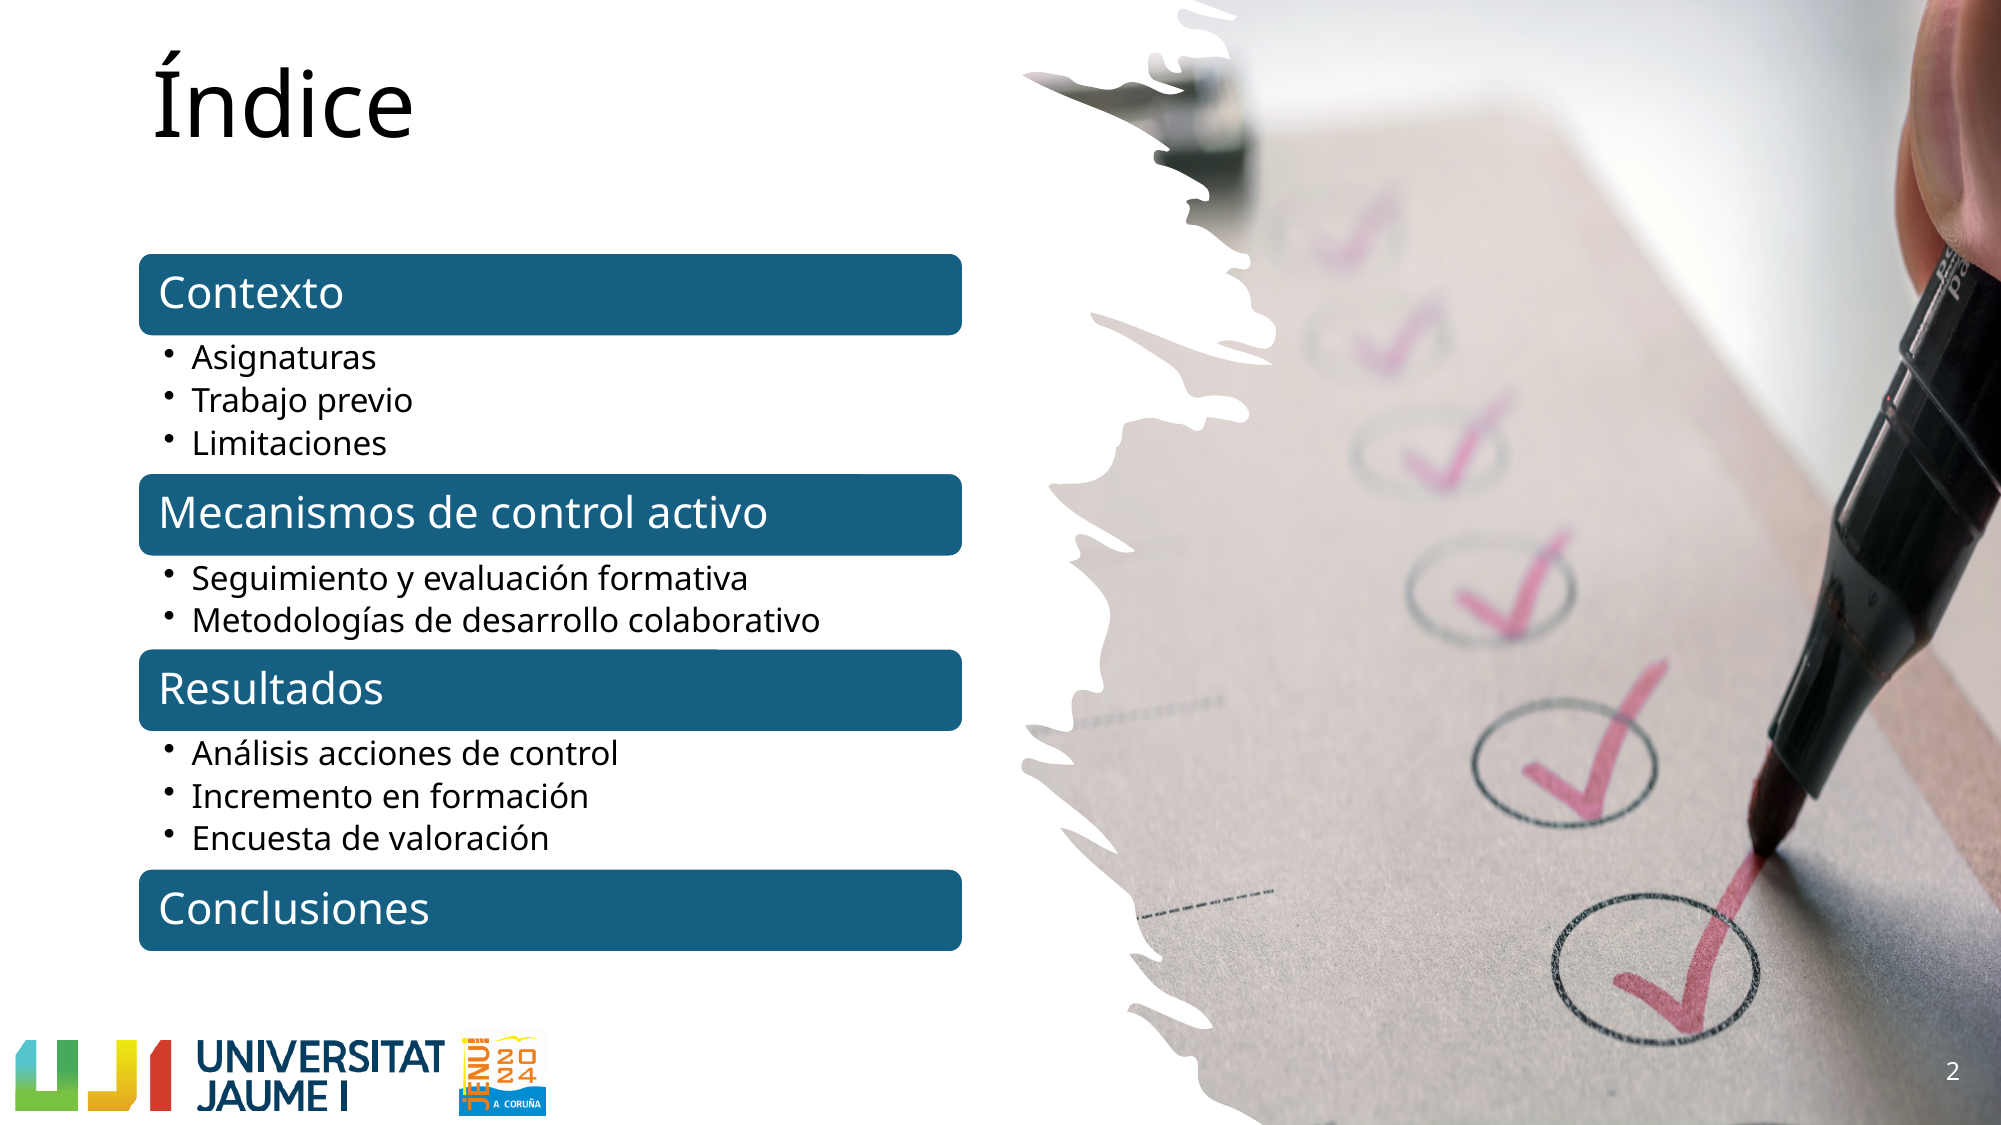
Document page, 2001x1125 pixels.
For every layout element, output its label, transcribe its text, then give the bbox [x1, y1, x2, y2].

picture [1020, 0, 2001, 1125]
picture [14, 1039, 446, 1112]
title Índice [137, 14, 999, 201]
text_box [0, 0, 1020, 1125]
picture [458, 1029, 546, 1094]
picture [469, 1098, 489, 1109]
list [136, 245, 965, 960]
